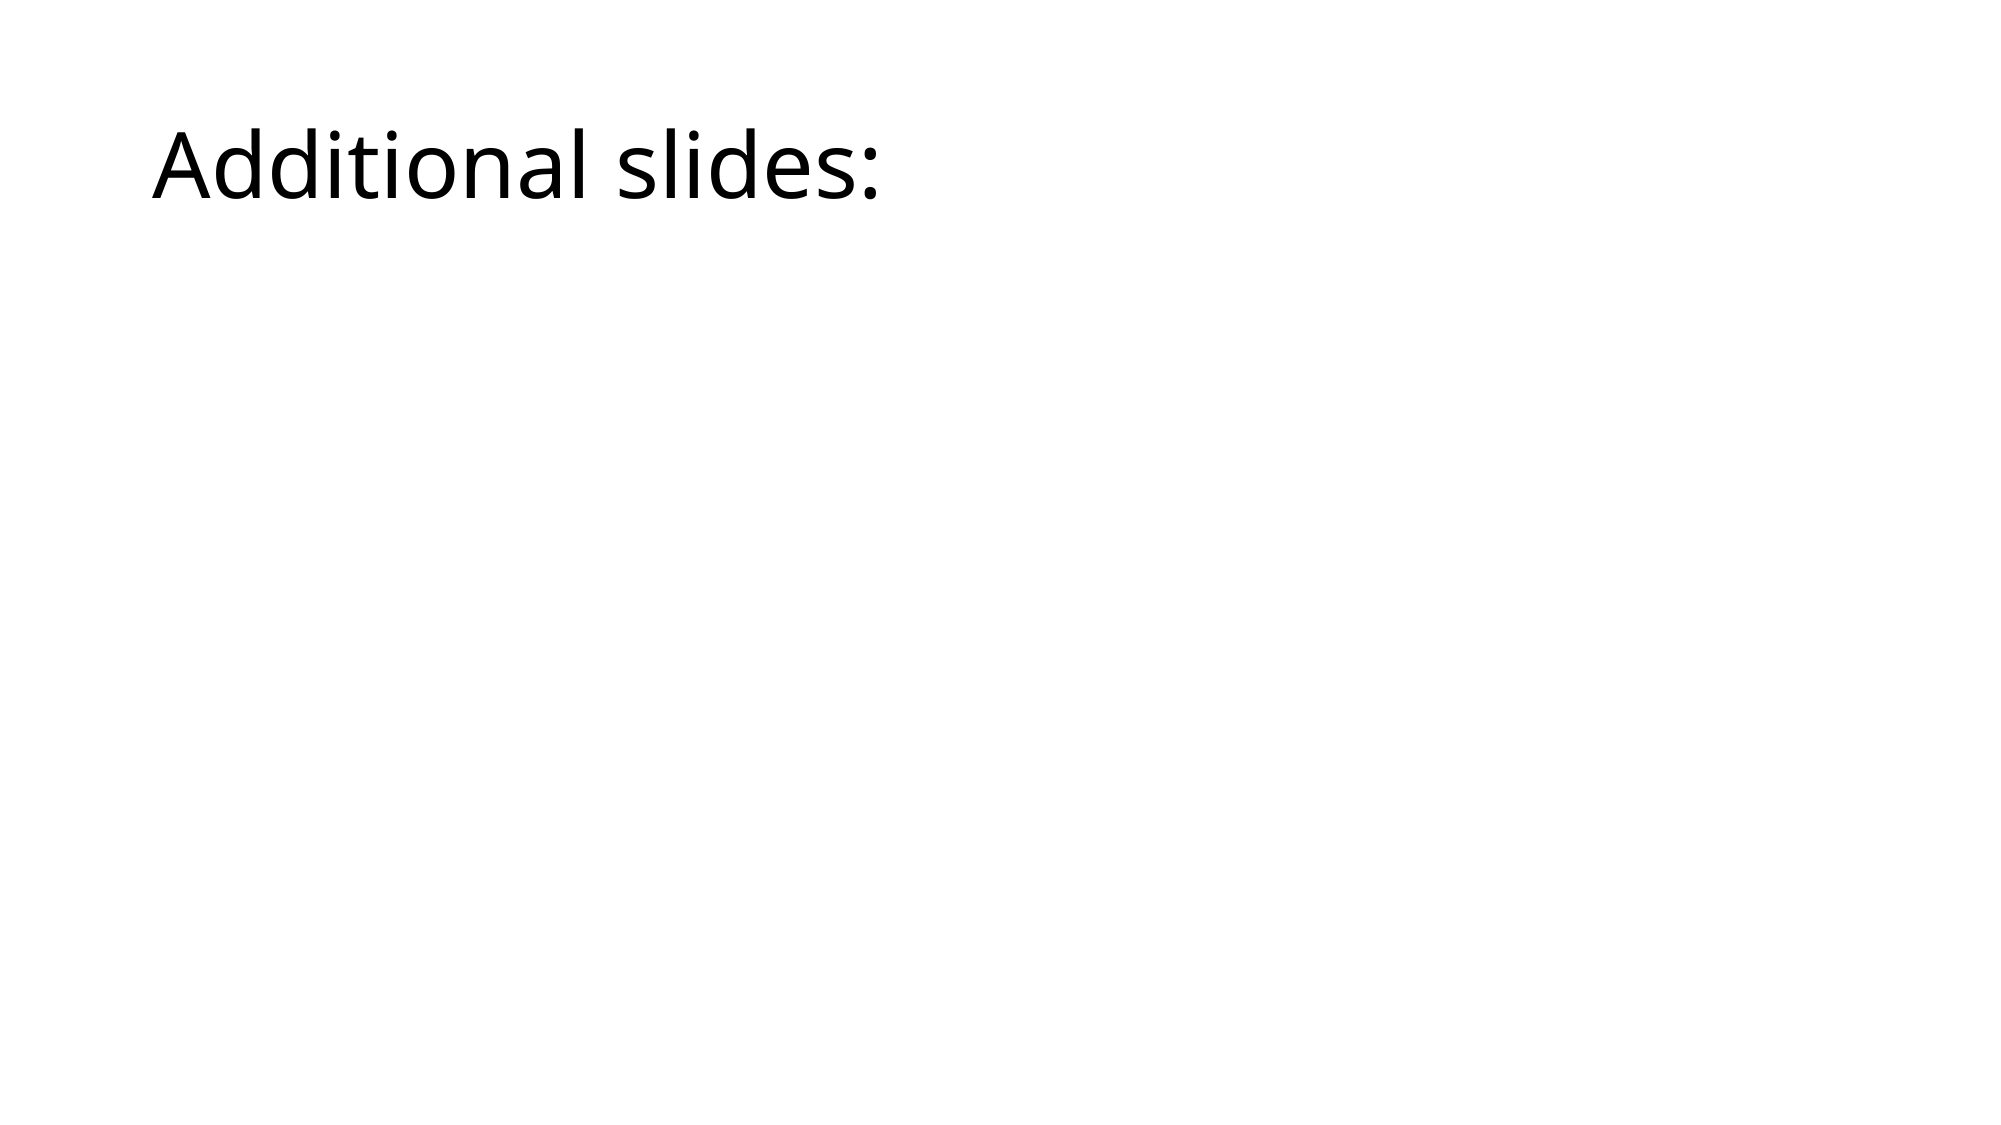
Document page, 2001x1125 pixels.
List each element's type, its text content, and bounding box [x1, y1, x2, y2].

title Additional slides: [137, 59, 1863, 278]
